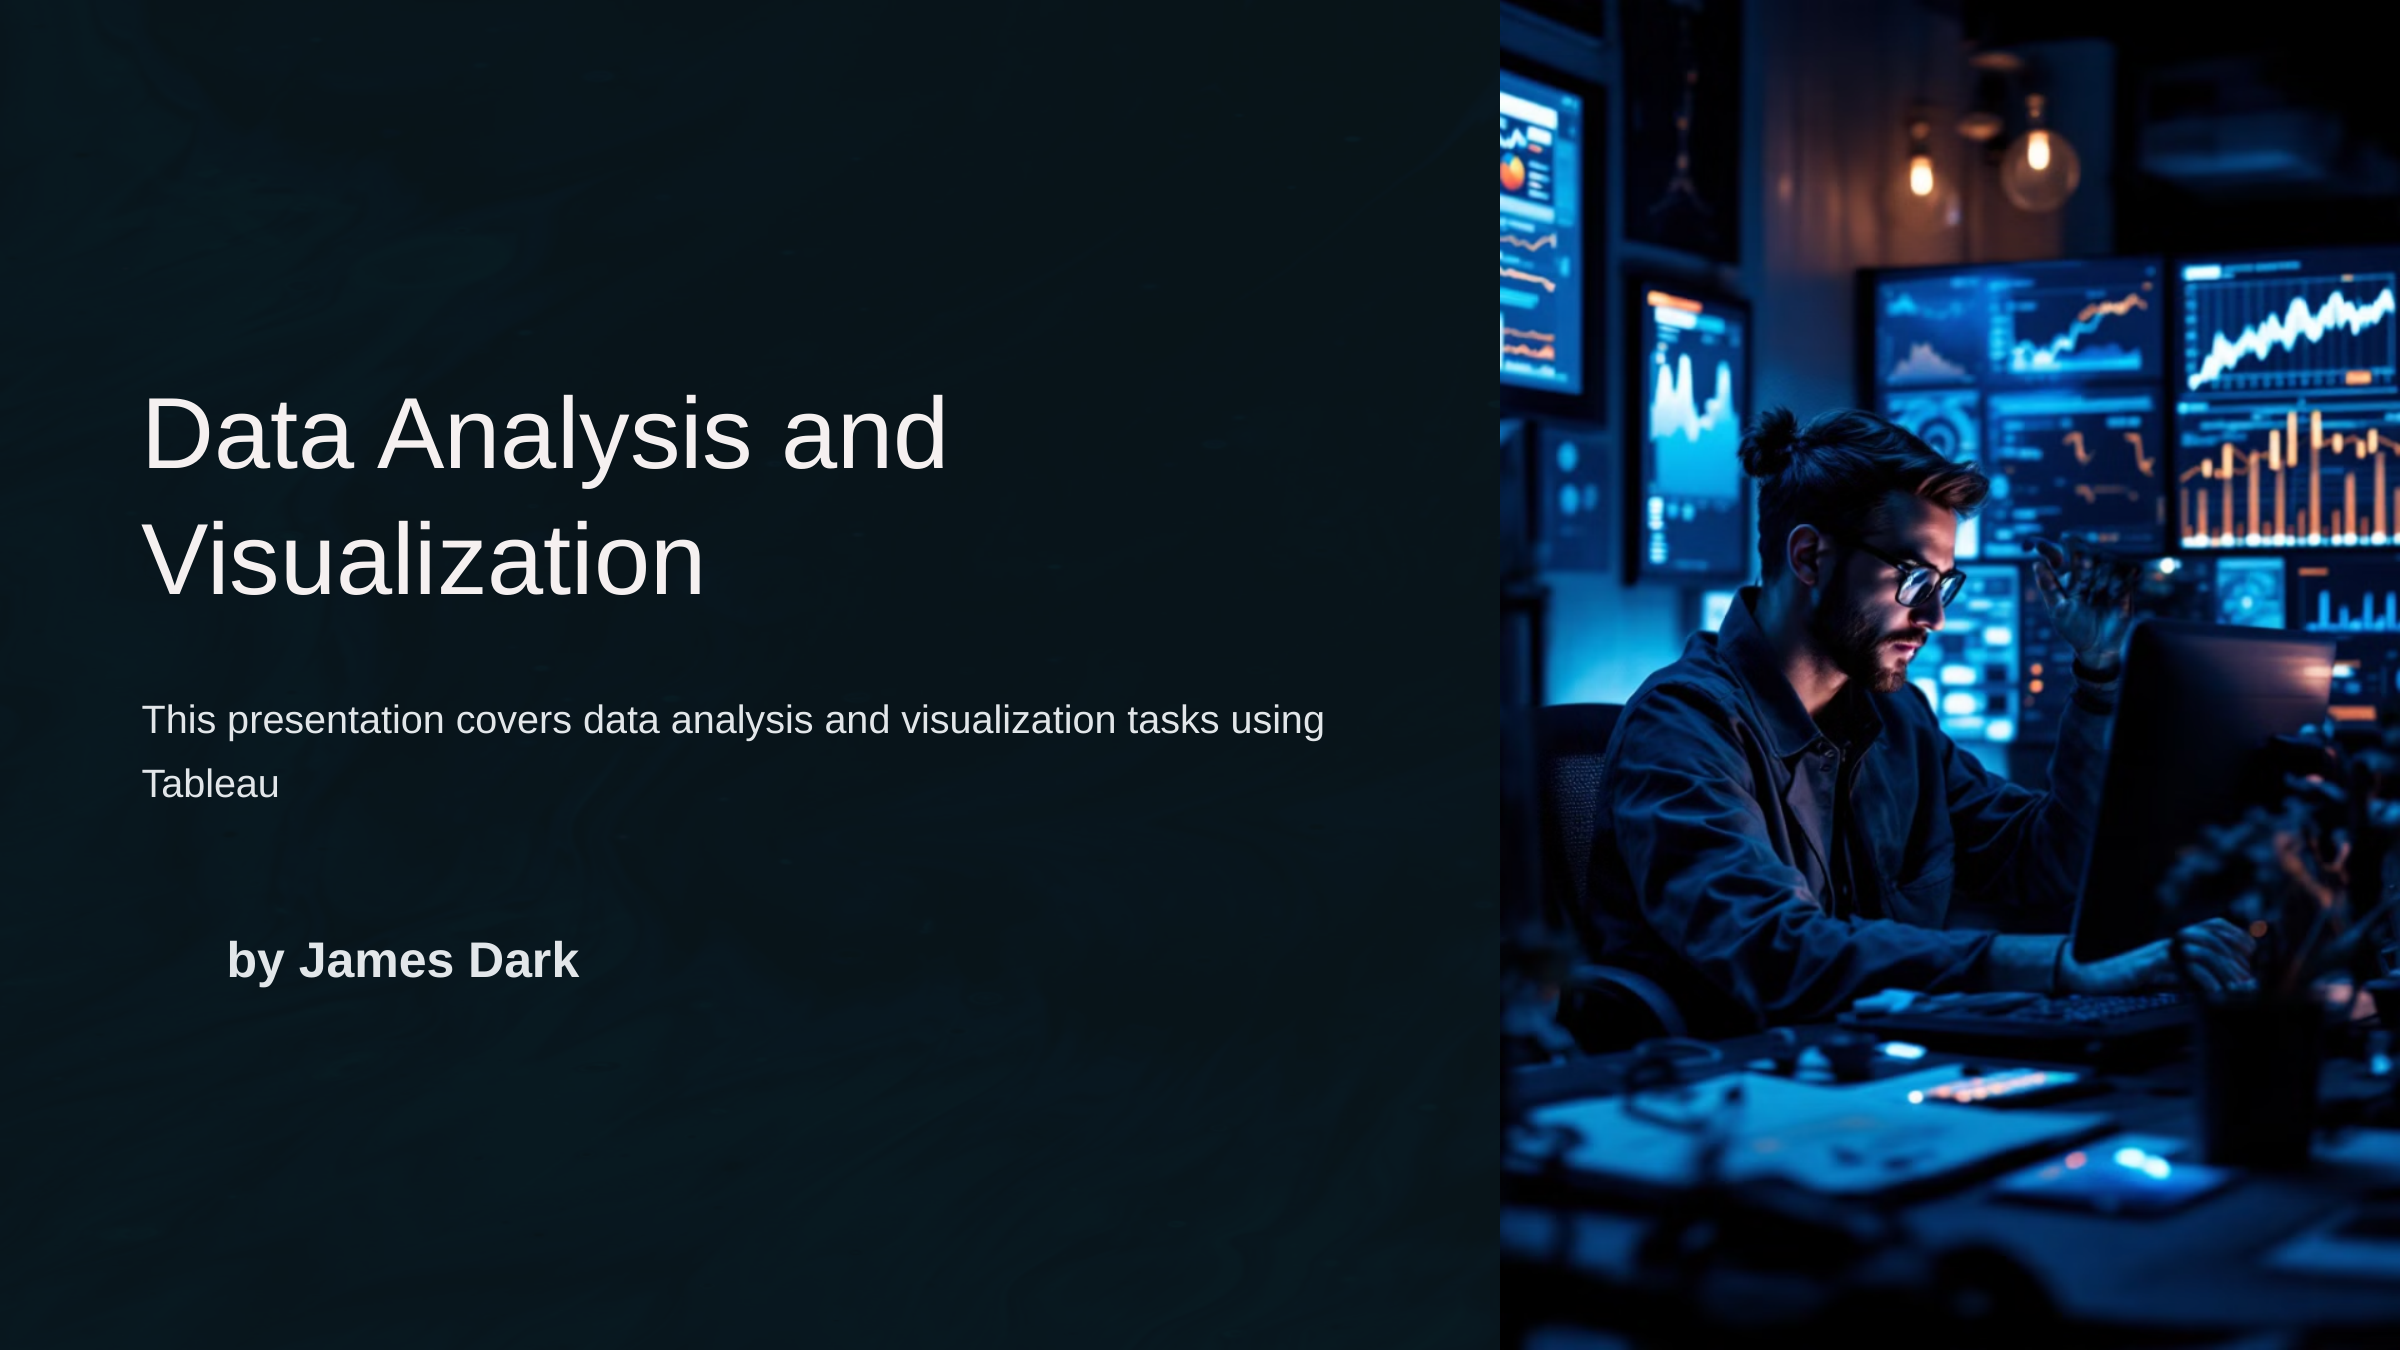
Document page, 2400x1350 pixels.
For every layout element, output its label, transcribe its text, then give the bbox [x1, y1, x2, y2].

picture [1499, 0, 2400, 1350]
text_box Data Analysis and Visualization [141, 362, 1359, 616]
text_box This presentation covers data analysis and visualization tasks using Tableau [141, 676, 1359, 871]
text_box by James Dark [226, 916, 588, 988]
